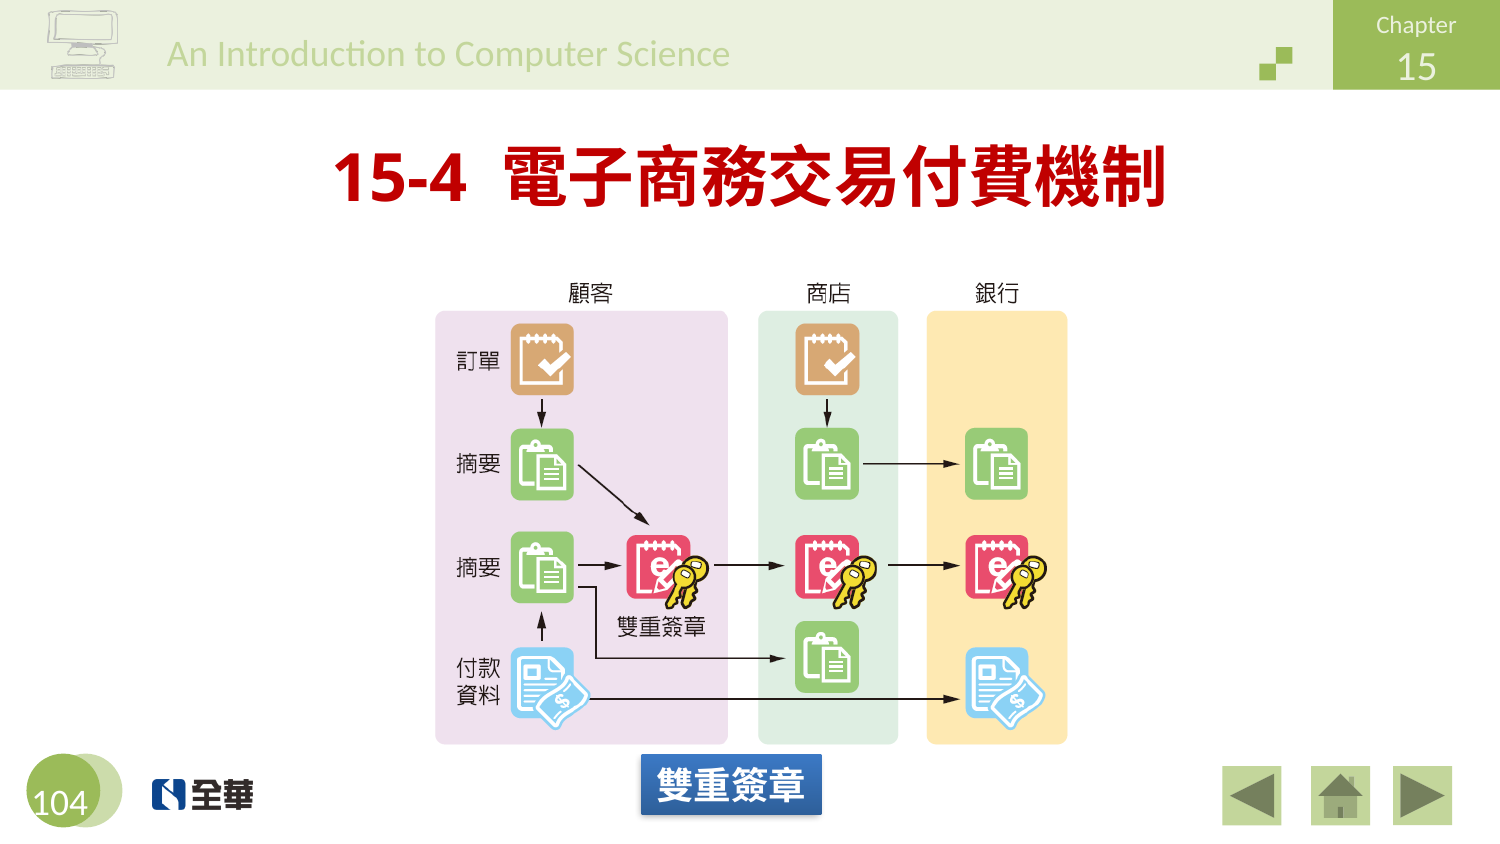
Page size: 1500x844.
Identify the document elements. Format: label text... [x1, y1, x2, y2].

text_box 雙重簽章 [641, 762, 822, 815]
picture [152, 779, 253, 810]
title 15-4 電子商務交易付費機制 [75, 104, 1425, 245]
picture [47, 10, 118, 79]
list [422, 272, 1078, 754]
